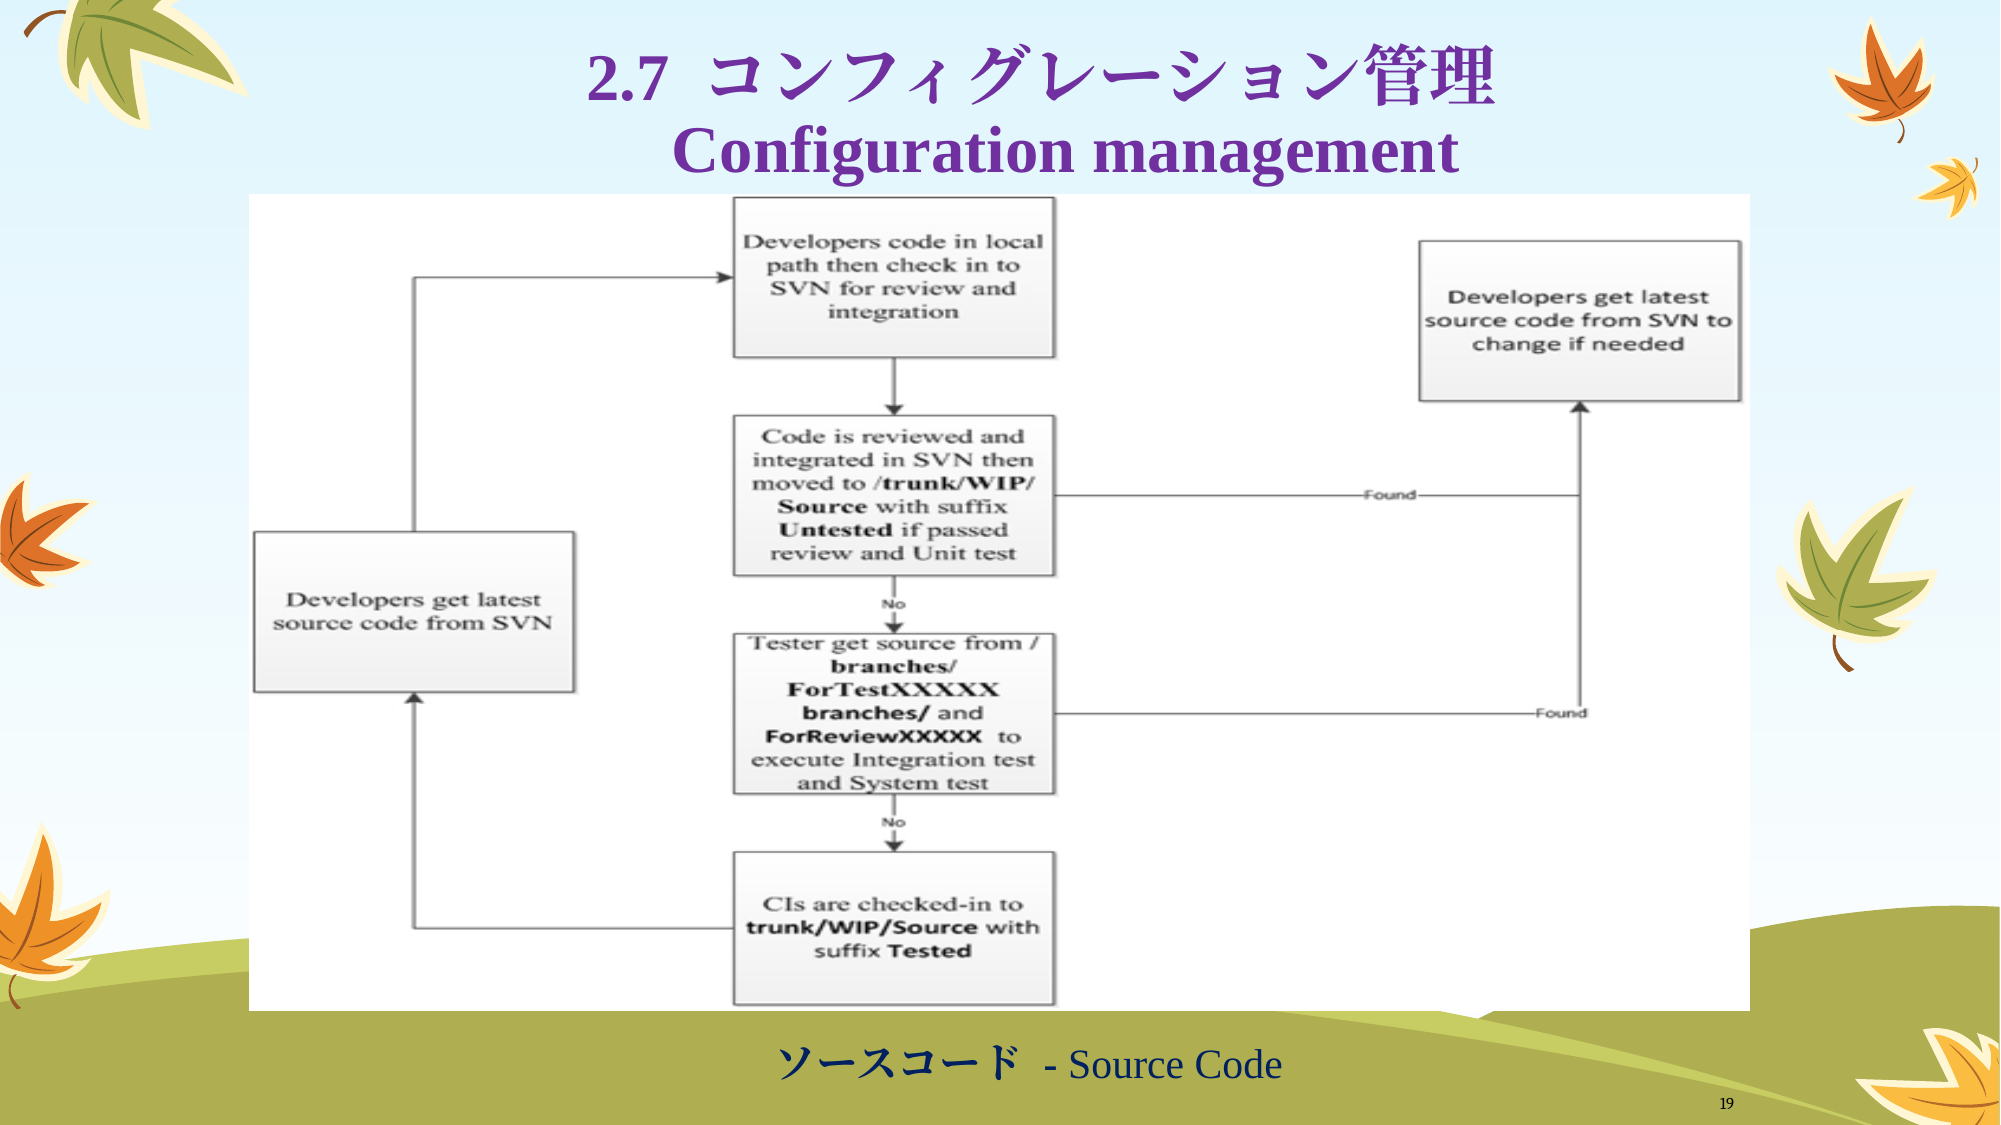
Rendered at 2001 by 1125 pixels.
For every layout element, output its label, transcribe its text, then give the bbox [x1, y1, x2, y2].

slide_number 19 [1644, 1083, 1750, 1122]
picture [249, 194, 1750, 1011]
text_box ソースコード - Source Code [759, 1029, 1299, 1095]
title 2.7 コンフィグレーション管理 Configuration management [249, 52, 1850, 195]
